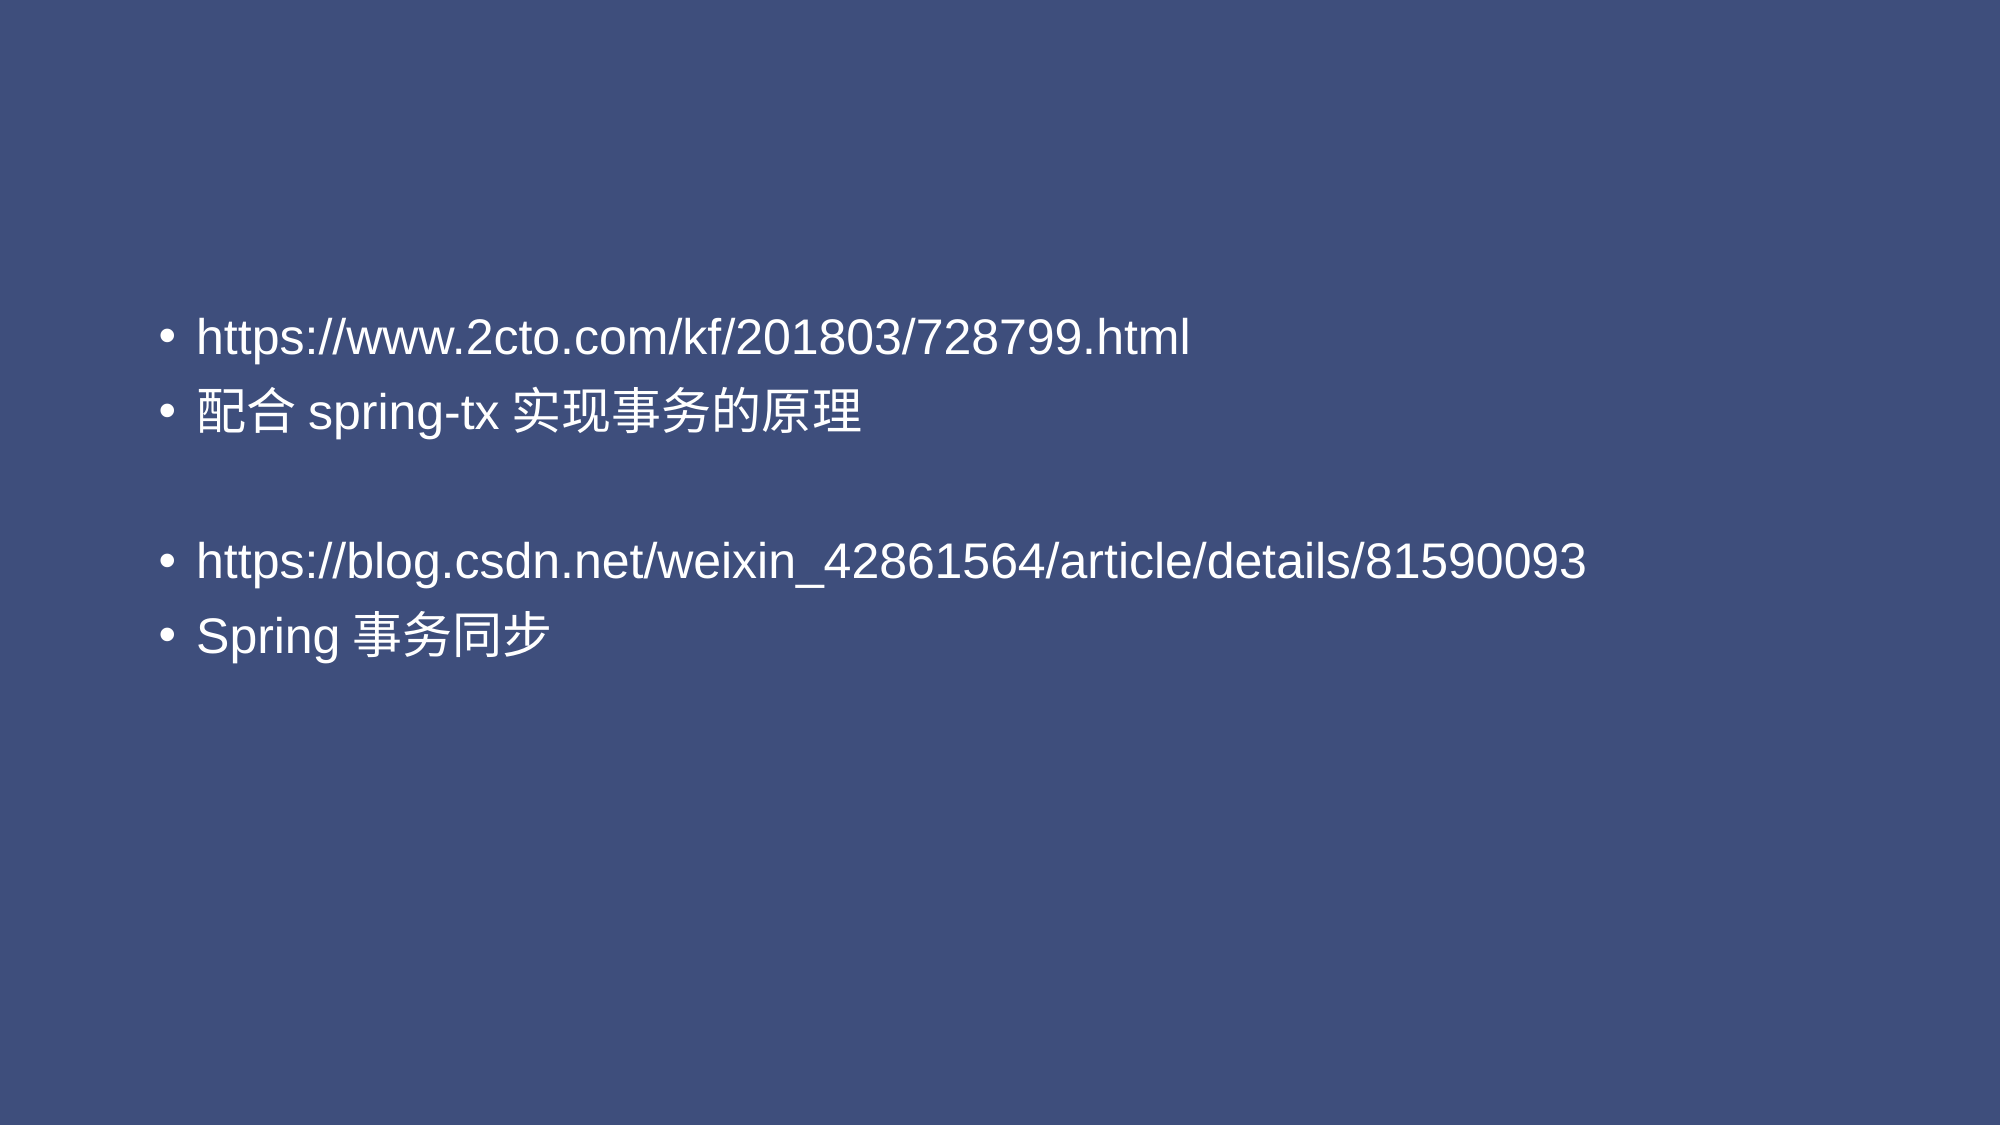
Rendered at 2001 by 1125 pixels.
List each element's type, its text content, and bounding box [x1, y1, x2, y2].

list https://www.2cto.com/kf/201803/728799.html 配合spring-tx实现事务的原理 https://blog.csdn.net/weixin_42861564/article/details/81590093 Spring事务同步 [143, 303, 1857, 1013]
